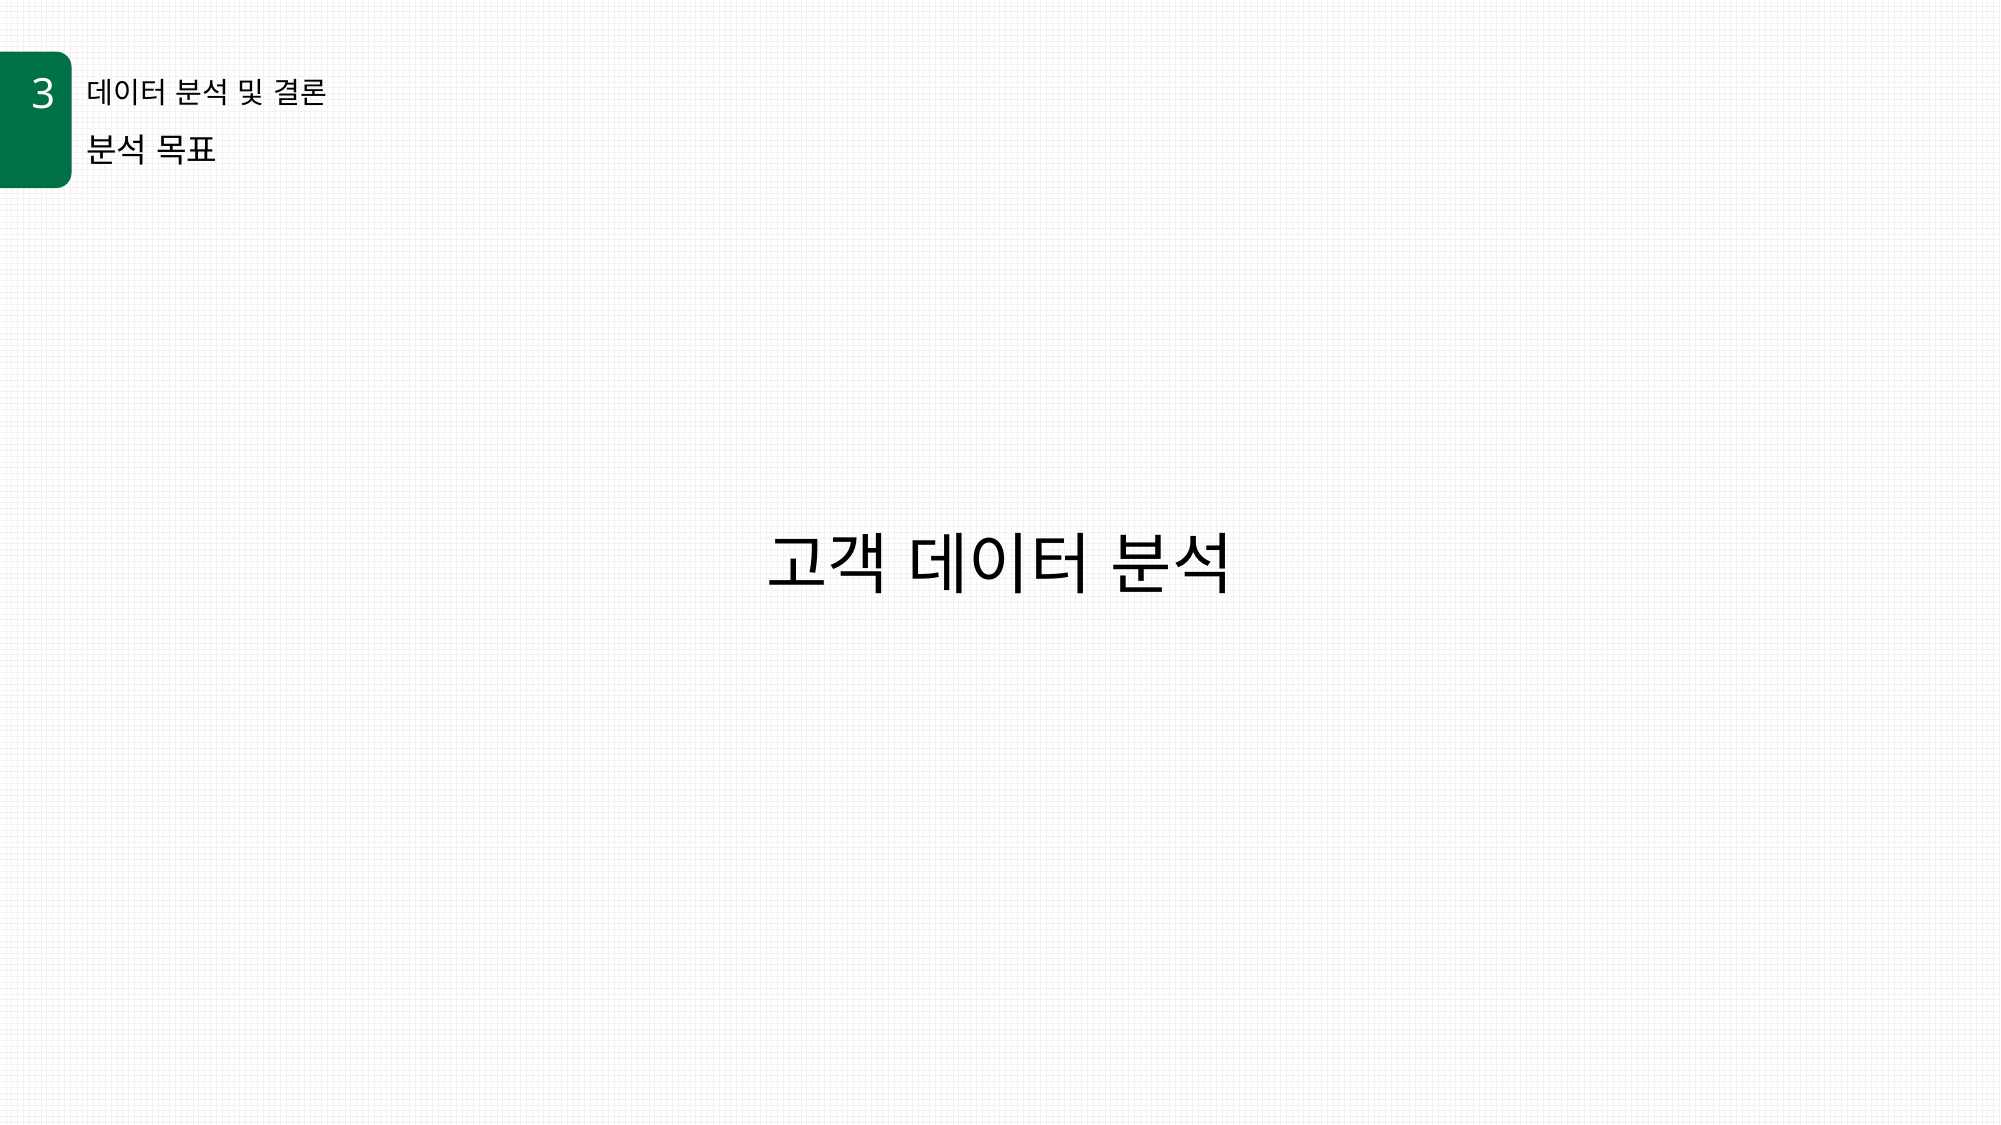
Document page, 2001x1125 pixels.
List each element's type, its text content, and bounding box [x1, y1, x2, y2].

text_box [0, 50, 73, 190]
text_box 고객 데이터 분석 [734, 514, 1266, 610]
text_box 데이터 분석 및 결론 분석 목표 [71, 67, 1072, 177]
text_box 3 [16, 59, 71, 125]
